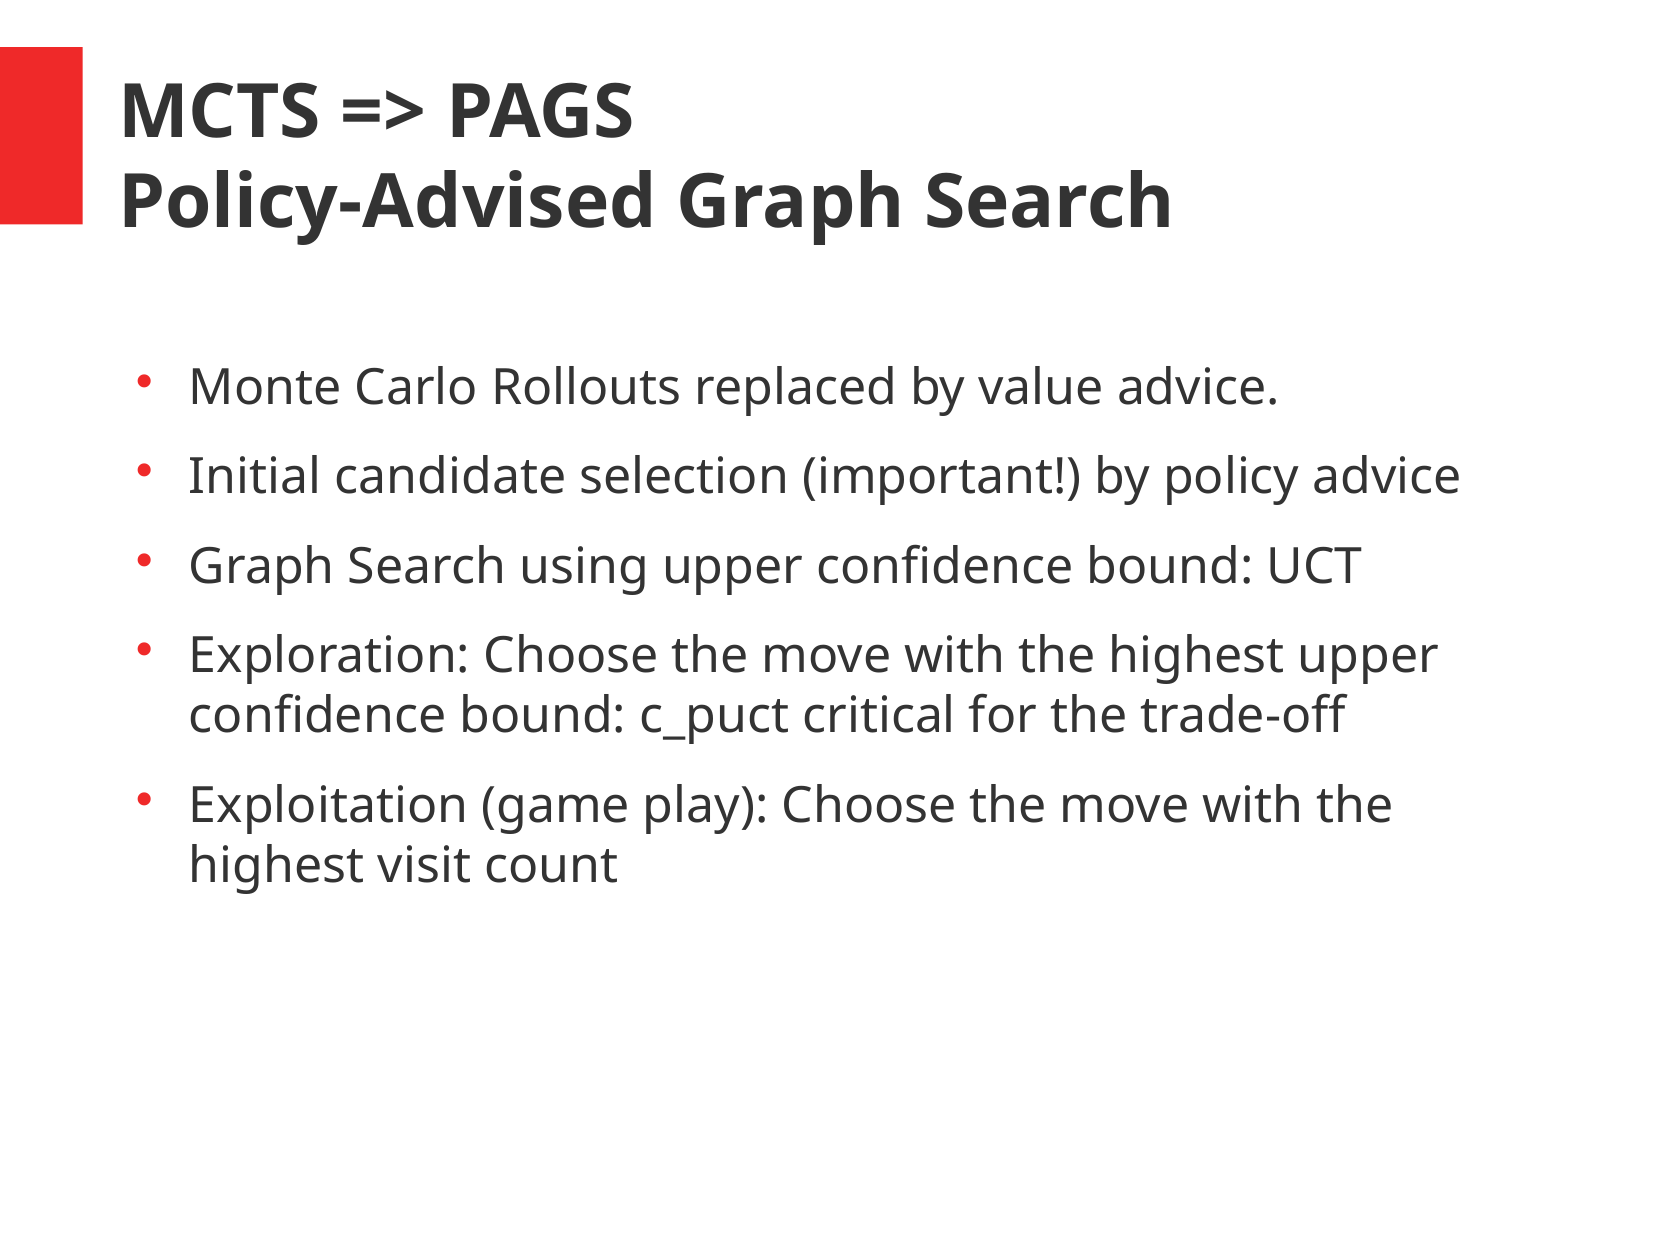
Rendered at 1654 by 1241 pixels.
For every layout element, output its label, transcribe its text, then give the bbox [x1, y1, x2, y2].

text_box Monte Carlo Rollouts replaced by value advice. Initial candidate selection (important!) by policy advice Graph Search using upper confidence bound: UCT Exploration: Choose the move with the highest upper confidence bound: c_puct critical for the trade-off Exploitation (game play): Choose the move with the highest visit count [118, 354, 1536, 1074]
text_box MCTS => PAGS Policy-Advised Graph Search [118, 49, 1571, 257]
